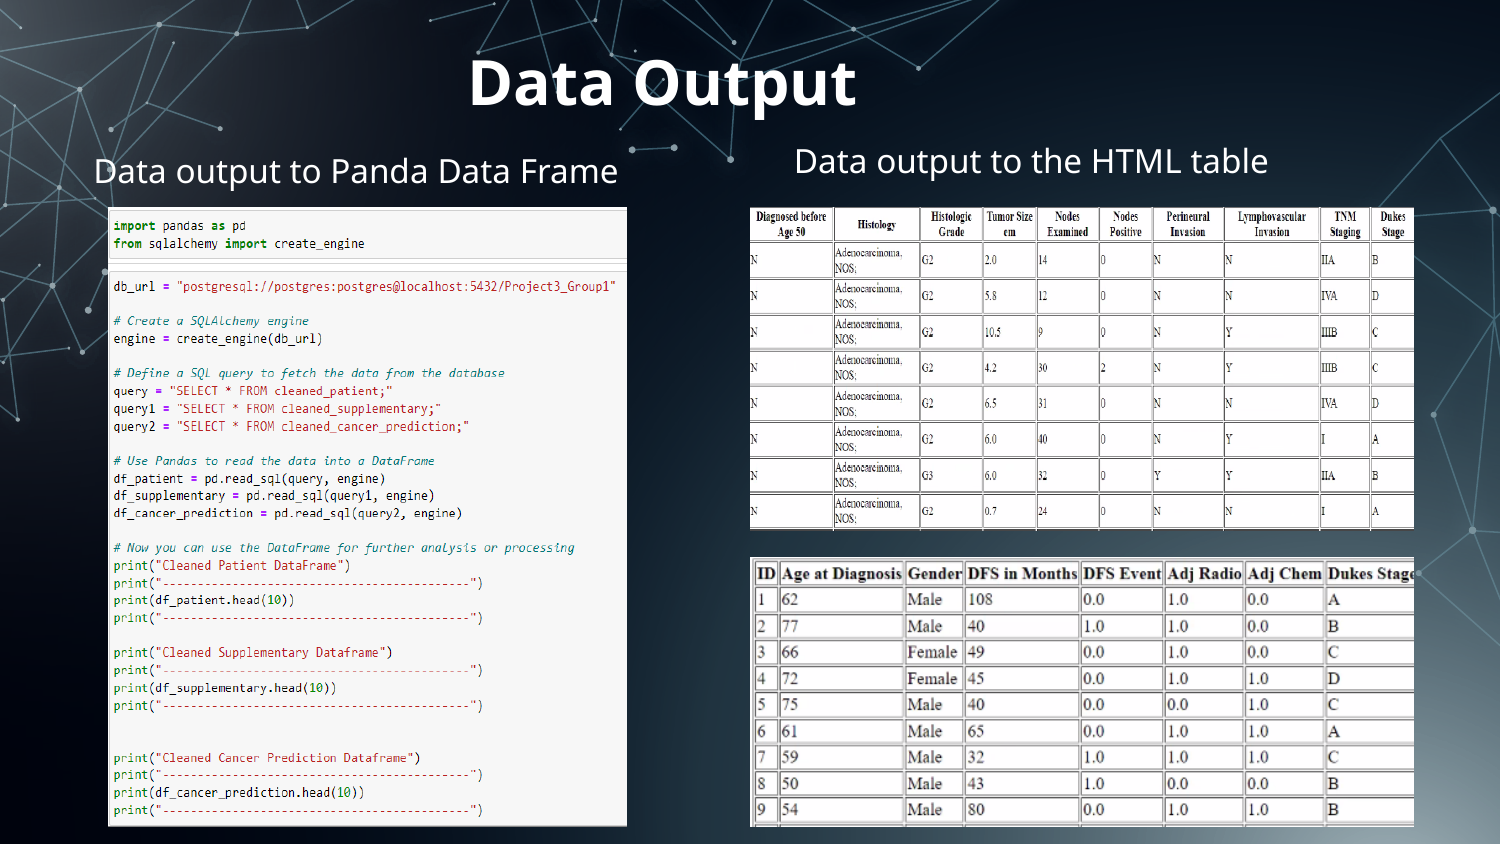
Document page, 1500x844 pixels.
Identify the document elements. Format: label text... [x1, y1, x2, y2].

text_box Data output to Panda Data Frame [78, 142, 695, 198]
picture [0, 0, 1500, 844]
text_box Data output to the HTML table [779, 132, 1330, 187]
title Data Output [38, 35, 1305, 133]
